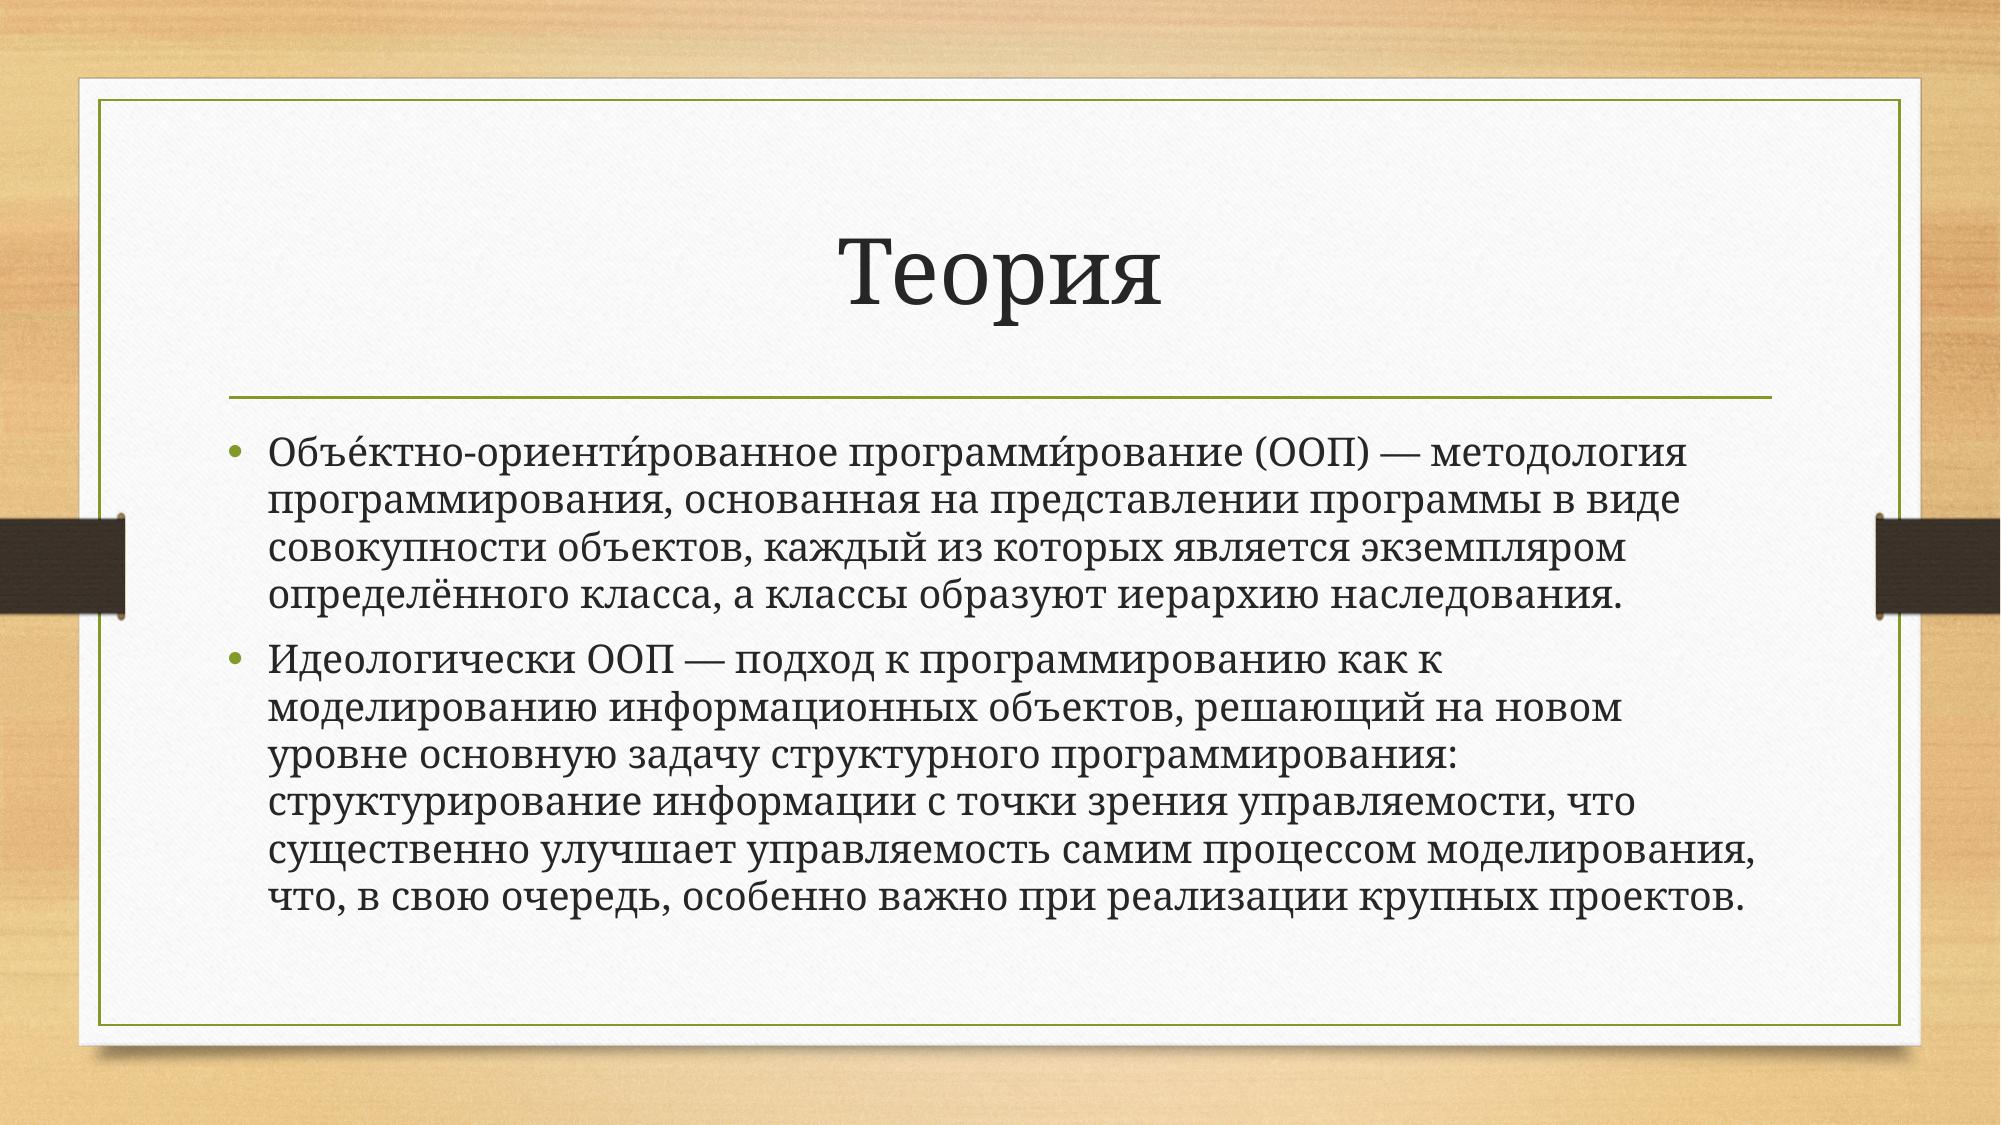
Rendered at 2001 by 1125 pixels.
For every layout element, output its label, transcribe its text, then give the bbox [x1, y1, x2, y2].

list Объе́ктно-ориенти́рованное программи́рование (ООП) — методология программирования, основанная на представлении программы в виде совокупности объектов, каждый из которых является экземпляром определённого класса, а классы образуют иерархию наследования. Идеологически ООП — подход к программированию как к моделированию информационных объектов, решающий на новом уровне основную задачу структурного программирования: структурирование информации с точки зрения управляемости, что существенно улучшает управляемость самим процессом моделирования, что, в свою очередь, особенно важно при реализации крупных проектов. [212, 419, 1788, 964]
title Теория [212, 161, 1788, 375]
picture [0, 0, 2001, 1125]
